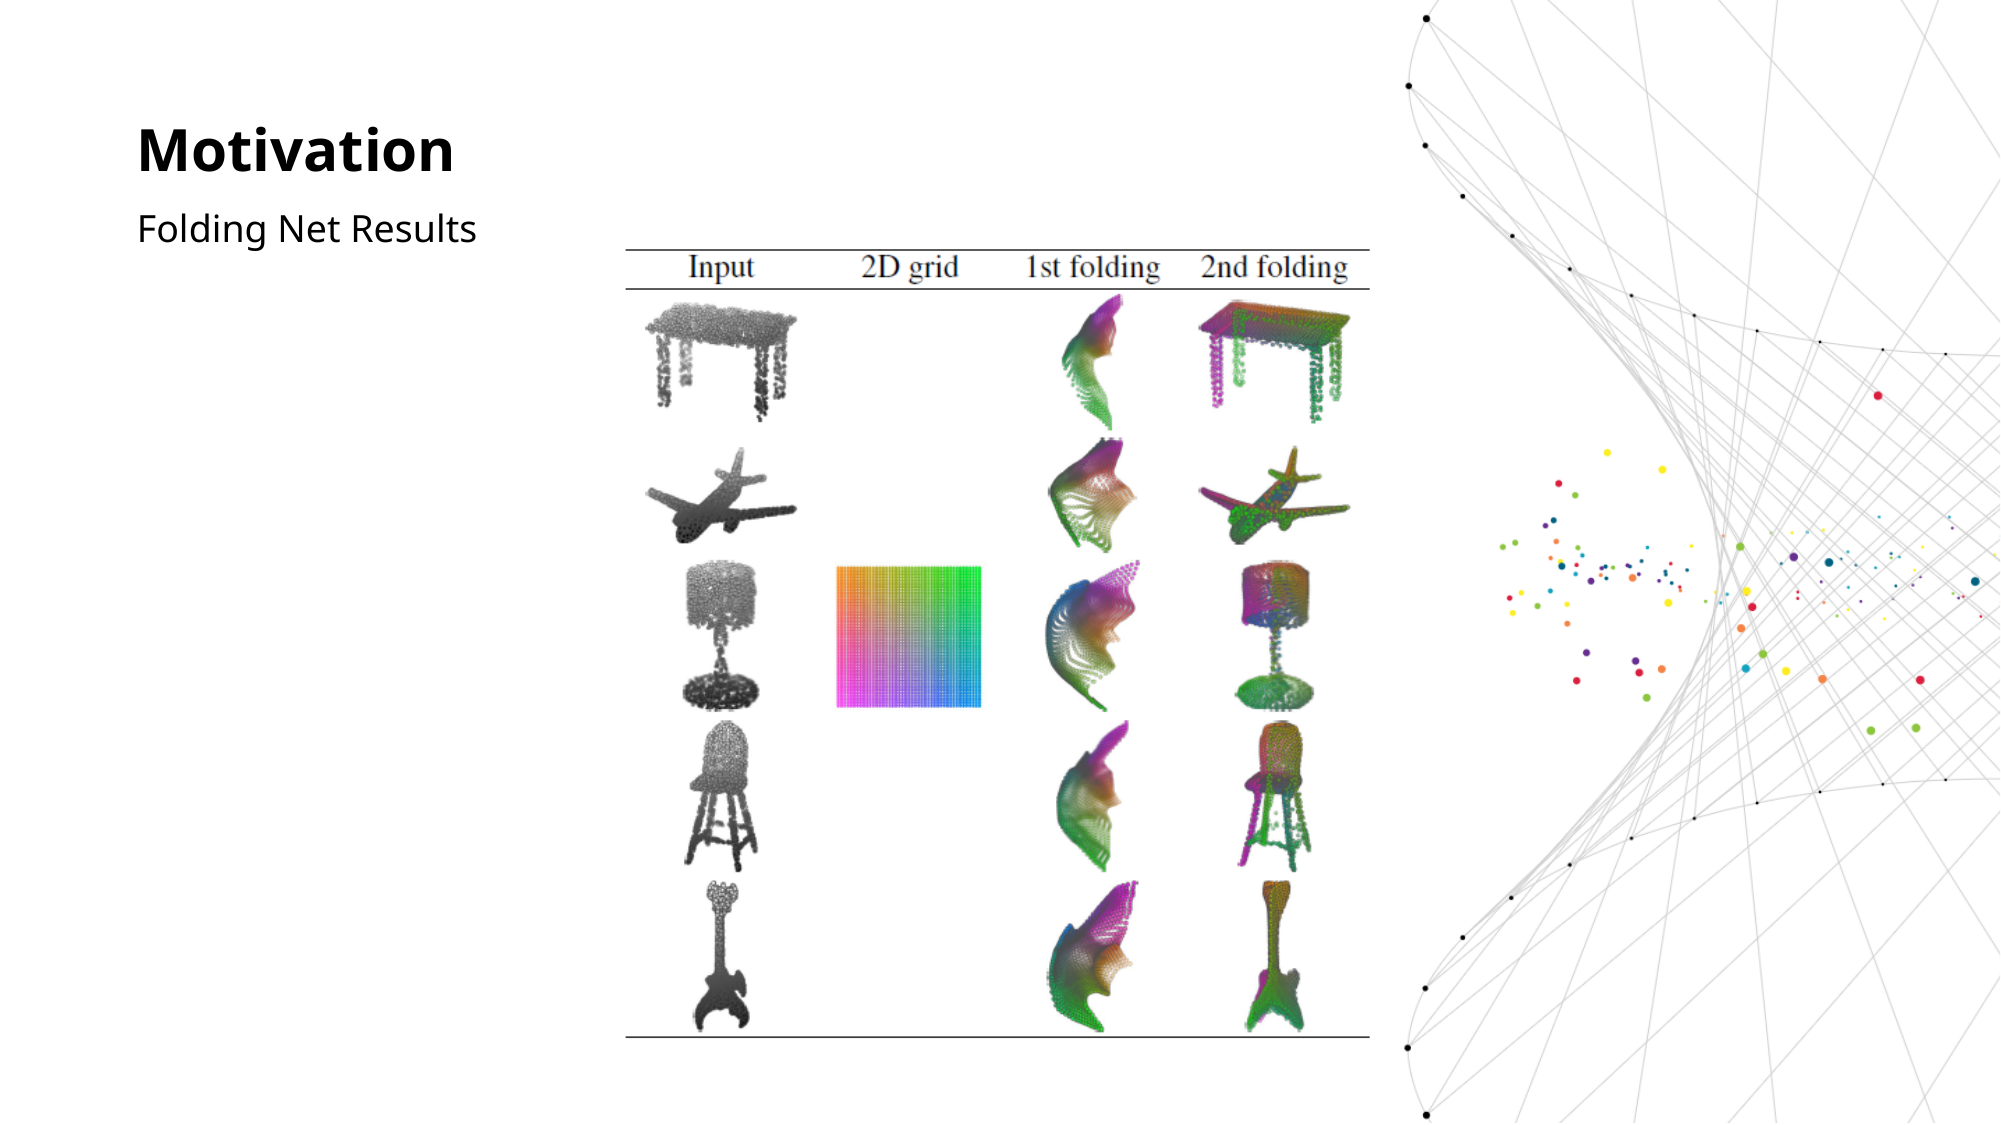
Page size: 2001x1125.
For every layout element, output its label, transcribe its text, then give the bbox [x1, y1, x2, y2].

list Motivation [121, 120, 1281, 185]
picture [598, 0, 2001, 1123]
text_box Folding Net Results [122, 198, 1281, 263]
